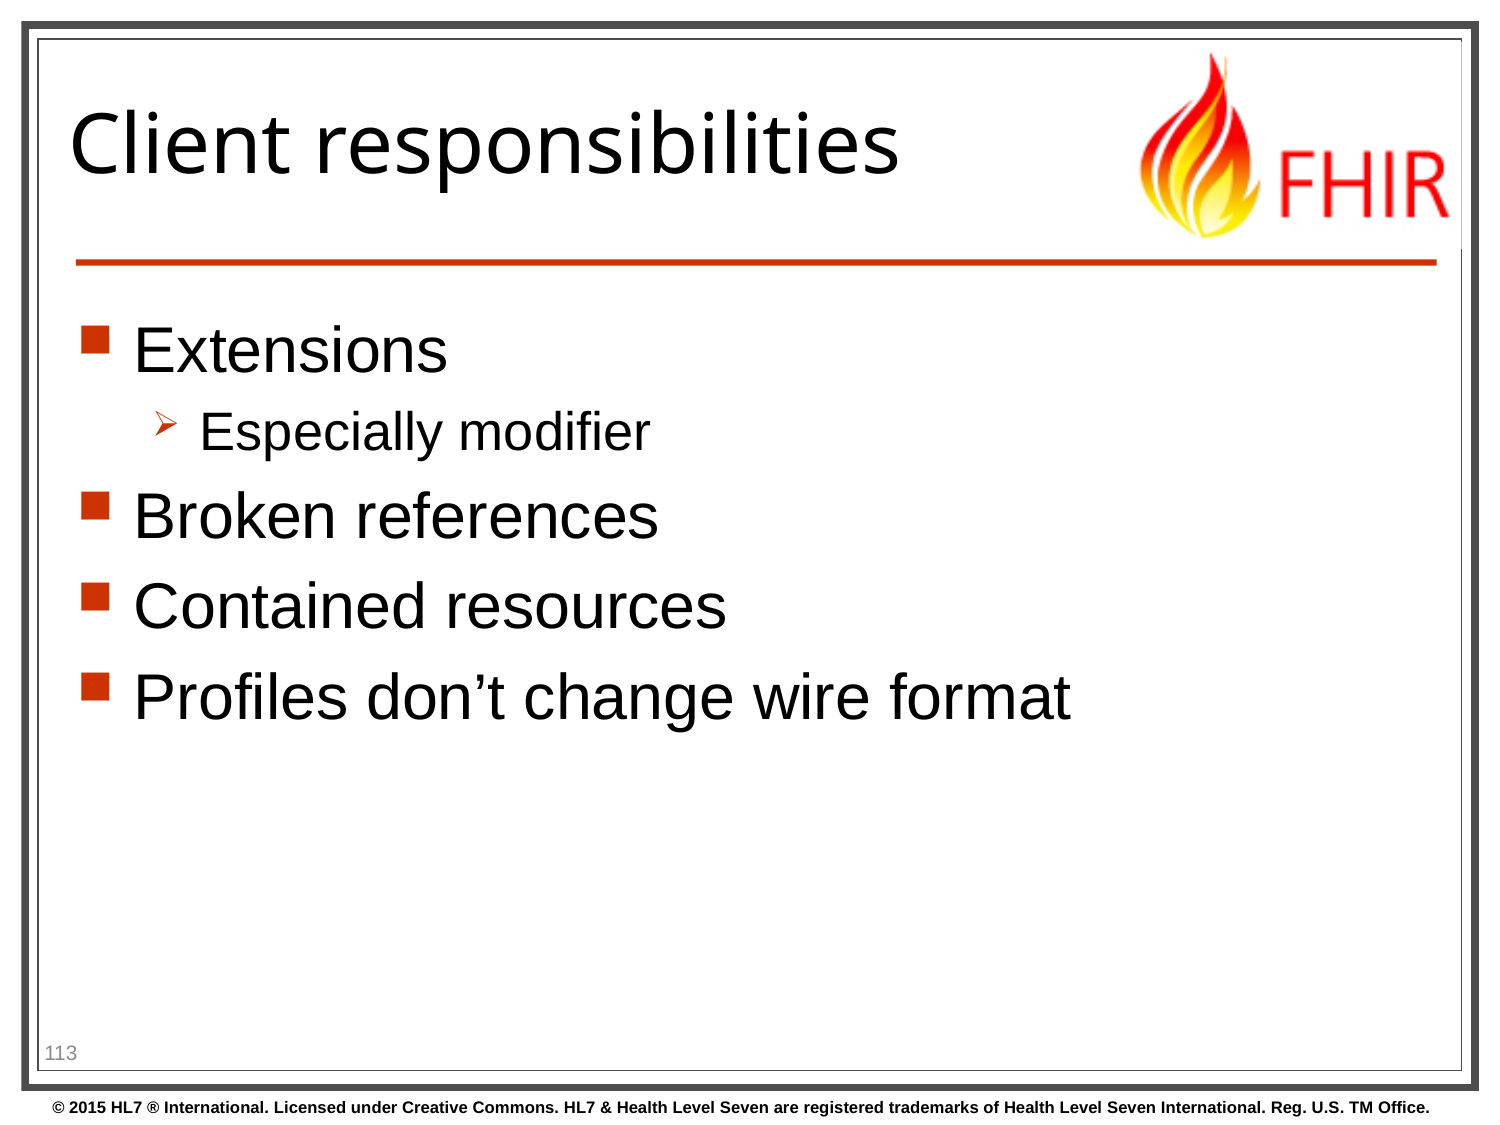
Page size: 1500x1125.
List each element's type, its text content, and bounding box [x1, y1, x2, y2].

list Extensions Especially modifier Broken references Contained resources Profiles don’t change wire format [62, 299, 1438, 1035]
title Client responsibilities [53, 54, 1128, 244]
picture [1128, 42, 1462, 249]
slide_number 113 [29, 1034, 148, 1071]
